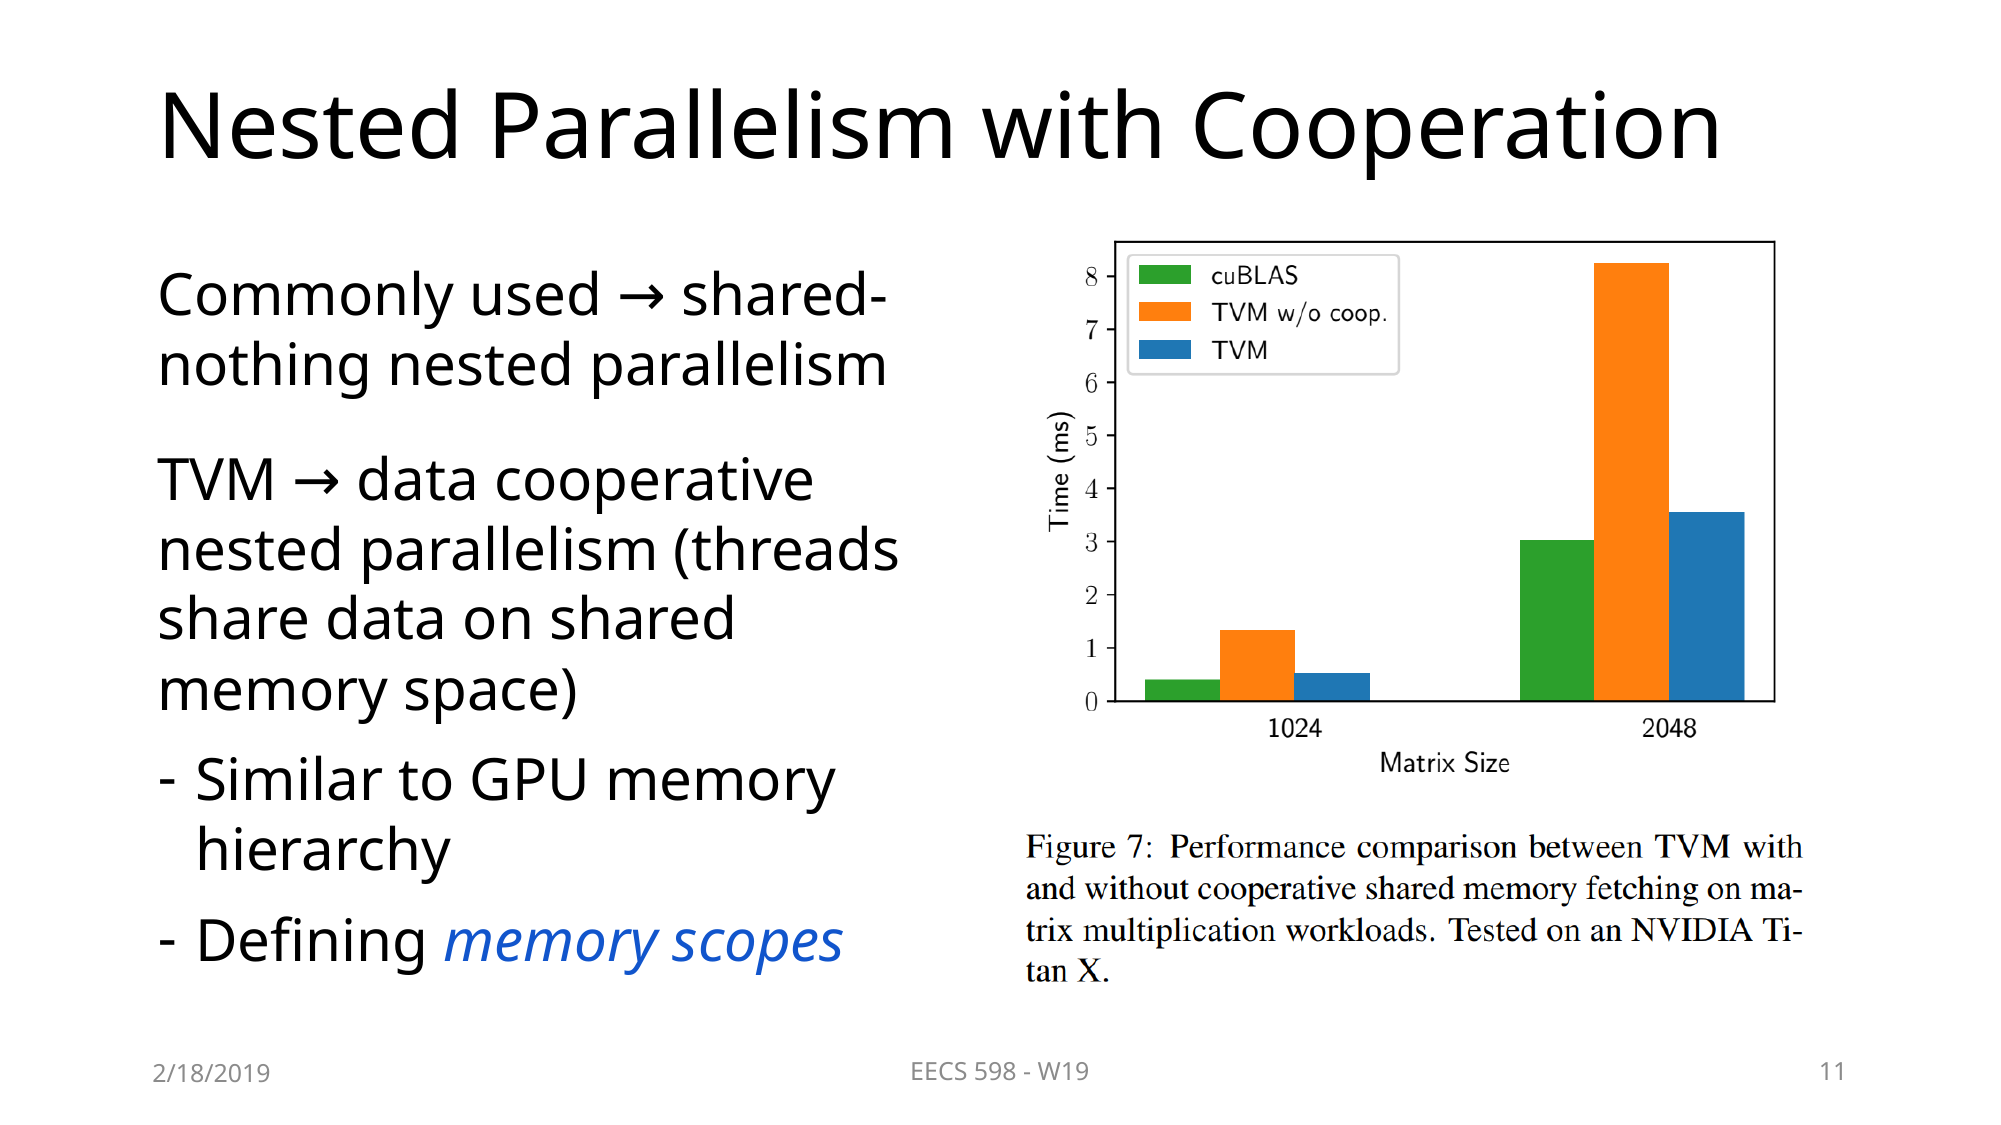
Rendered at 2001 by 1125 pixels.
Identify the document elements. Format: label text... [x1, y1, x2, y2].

footer EECS 598 - W19 [662, 1042, 1338, 1103]
list Commonly used → shared-nothing nested parallelism TVM → data cooperative nested parallelism (threads share data on shared memory space) Similar to GPU memory hierarchy Defining memory scopes [137, 237, 977, 1014]
title Nested Parallelism with Cooperation [137, 59, 1863, 225]
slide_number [137, 1042, 588, 1103]
slide_number 11 [1412, 1042, 1863, 1103]
picture [1019, 224, 1821, 989]
